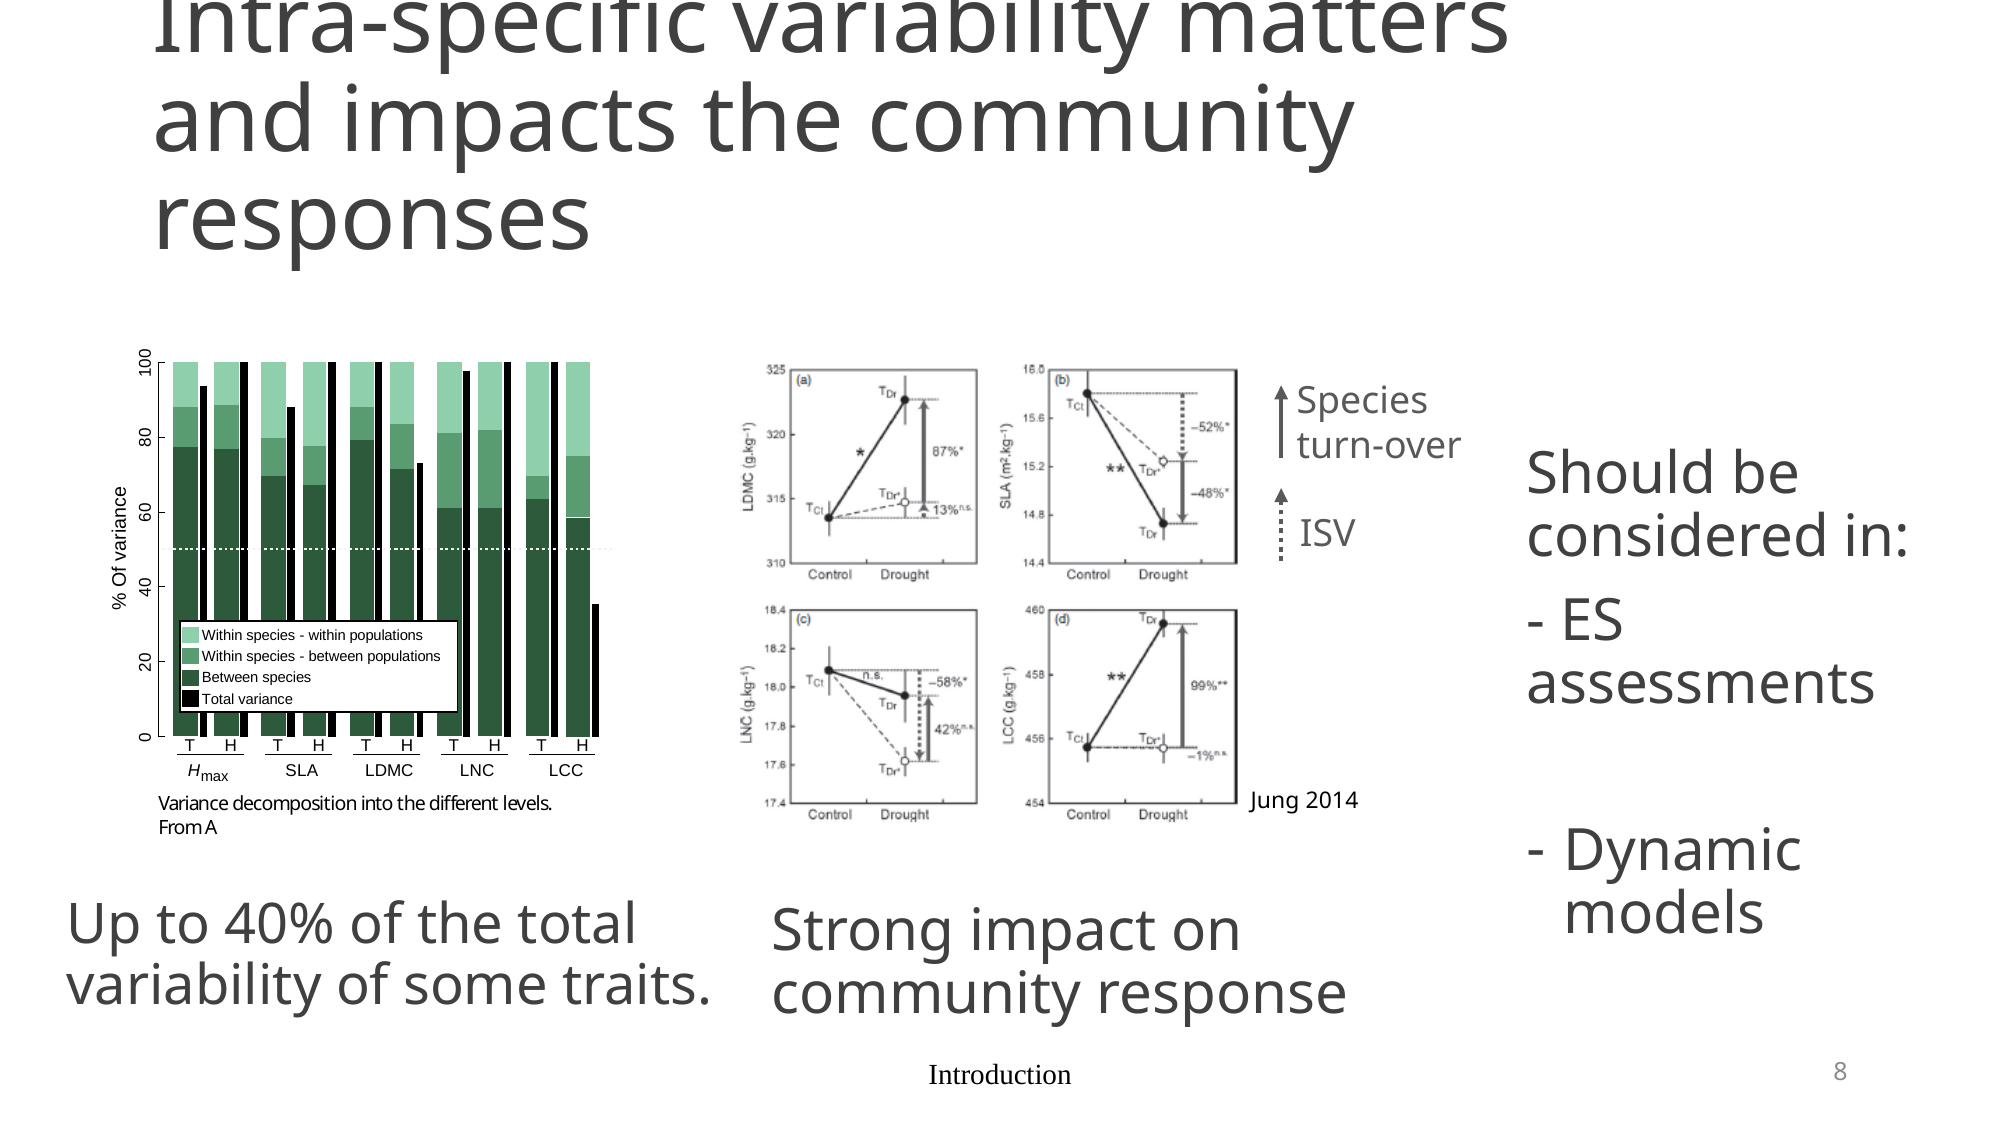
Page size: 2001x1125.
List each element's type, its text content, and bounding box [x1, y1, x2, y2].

text_box Should be considered in: - ES assessments Dynamic models [1511, 347, 1969, 1043]
title Intra-specific variability matters and impacts the community responses [137, 59, 1827, 278]
picture [108, 347, 612, 839]
footer Introduction [662, 1042, 1338, 1103]
text_box Strong impact on community response [756, 892, 1437, 1047]
slide_number 8 [1412, 1042, 1863, 1103]
list Up to 40% of the total variability of some traits. [51, 888, 733, 1043]
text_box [732, 355, 1470, 831]
